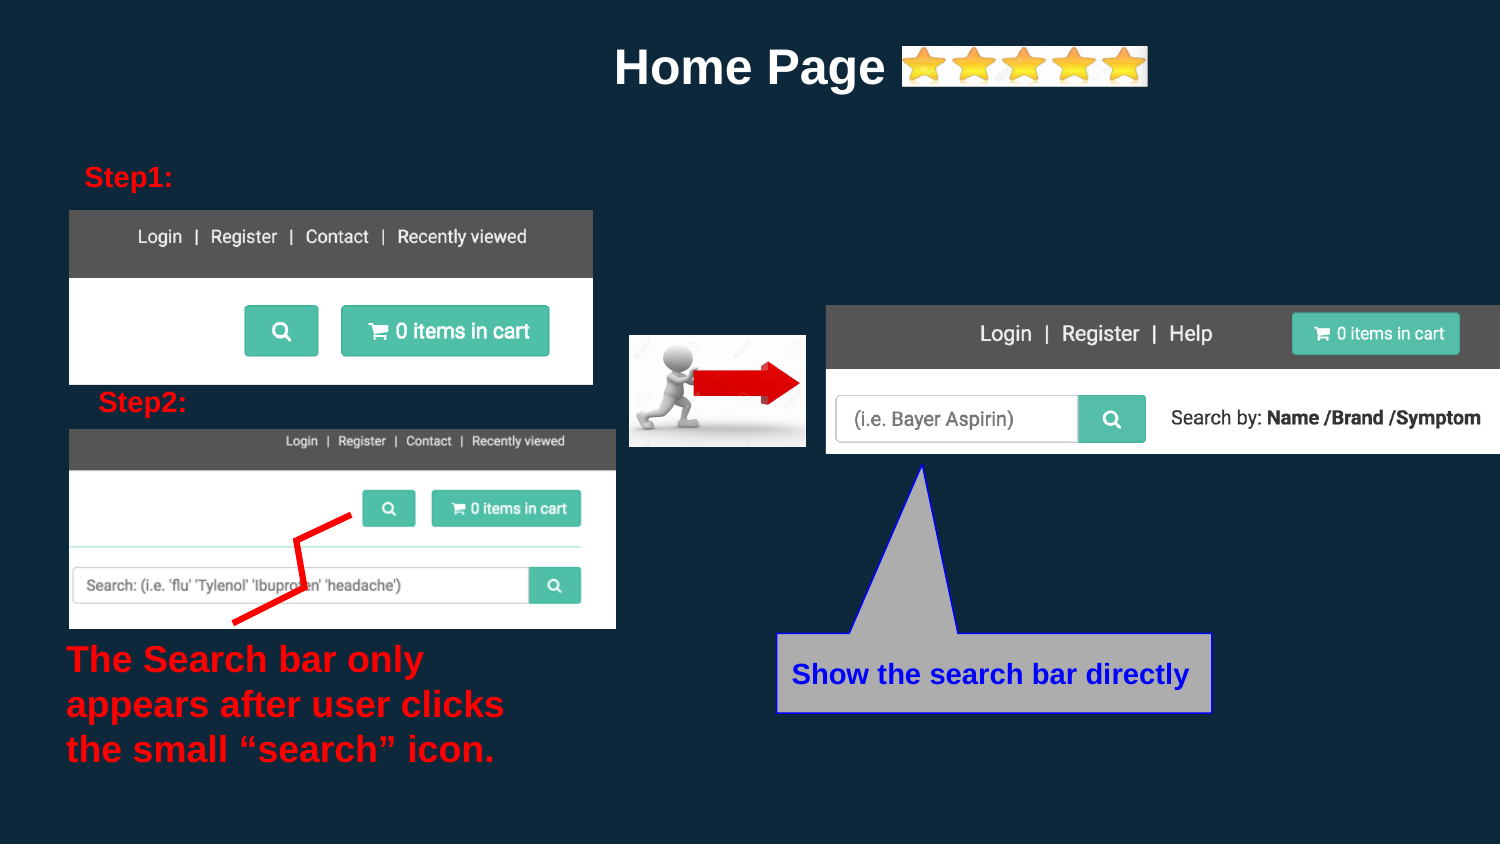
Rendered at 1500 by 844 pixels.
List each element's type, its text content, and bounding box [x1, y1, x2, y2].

picture [629, 335, 806, 447]
title Home Page [51, 19, 1449, 114]
picture [69, 209, 593, 385]
picture [825, 305, 1500, 454]
text_box The Search bar only appears after user clicks the small “search” icon. [51, 650, 575, 754]
text_box Step1: [69, 143, 222, 188]
picture [69, 429, 616, 629]
text_box Show the search bar directly [776, 464, 1212, 714]
text_box Step2: [83, 393, 235, 413]
picture [902, 45, 1148, 88]
